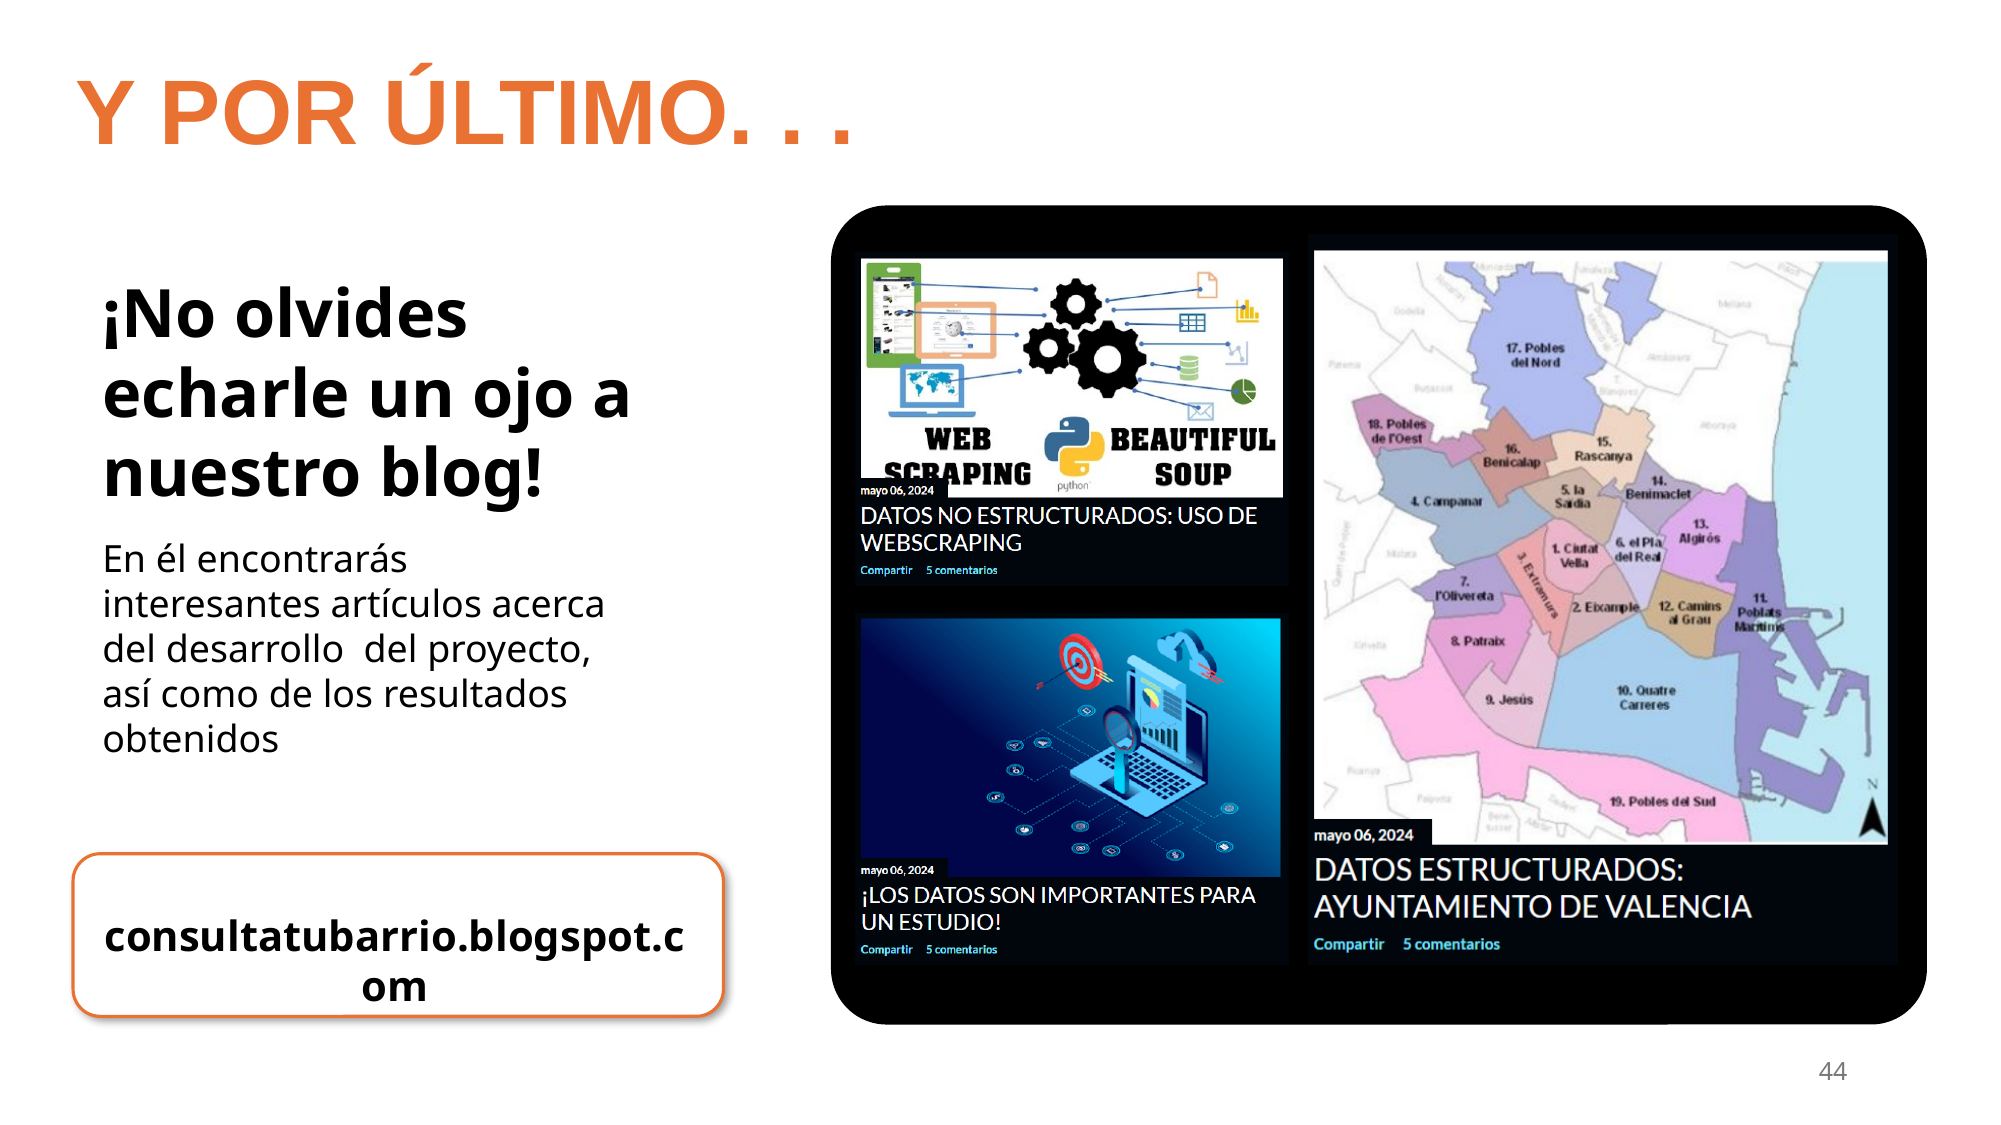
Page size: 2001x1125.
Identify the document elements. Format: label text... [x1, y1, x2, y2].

text_box Y POR ÚLTIMO. . . [60, 6, 1072, 225]
picture [854, 613, 1290, 965]
text_box ¡No olvides echarle un ojo a nuestro blog! [87, 262, 658, 518]
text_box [72, 853, 724, 1017]
slide_number 44 [1412, 1042, 1863, 1103]
text_box [829, 203, 1929, 1027]
picture [1308, 234, 1898, 965]
picture [854, 252, 1290, 586]
text_box En él encontrarás interesantes artículos acerca del desarrollo del proyecto, así como de los resultados obtenidos [87, 527, 622, 768]
